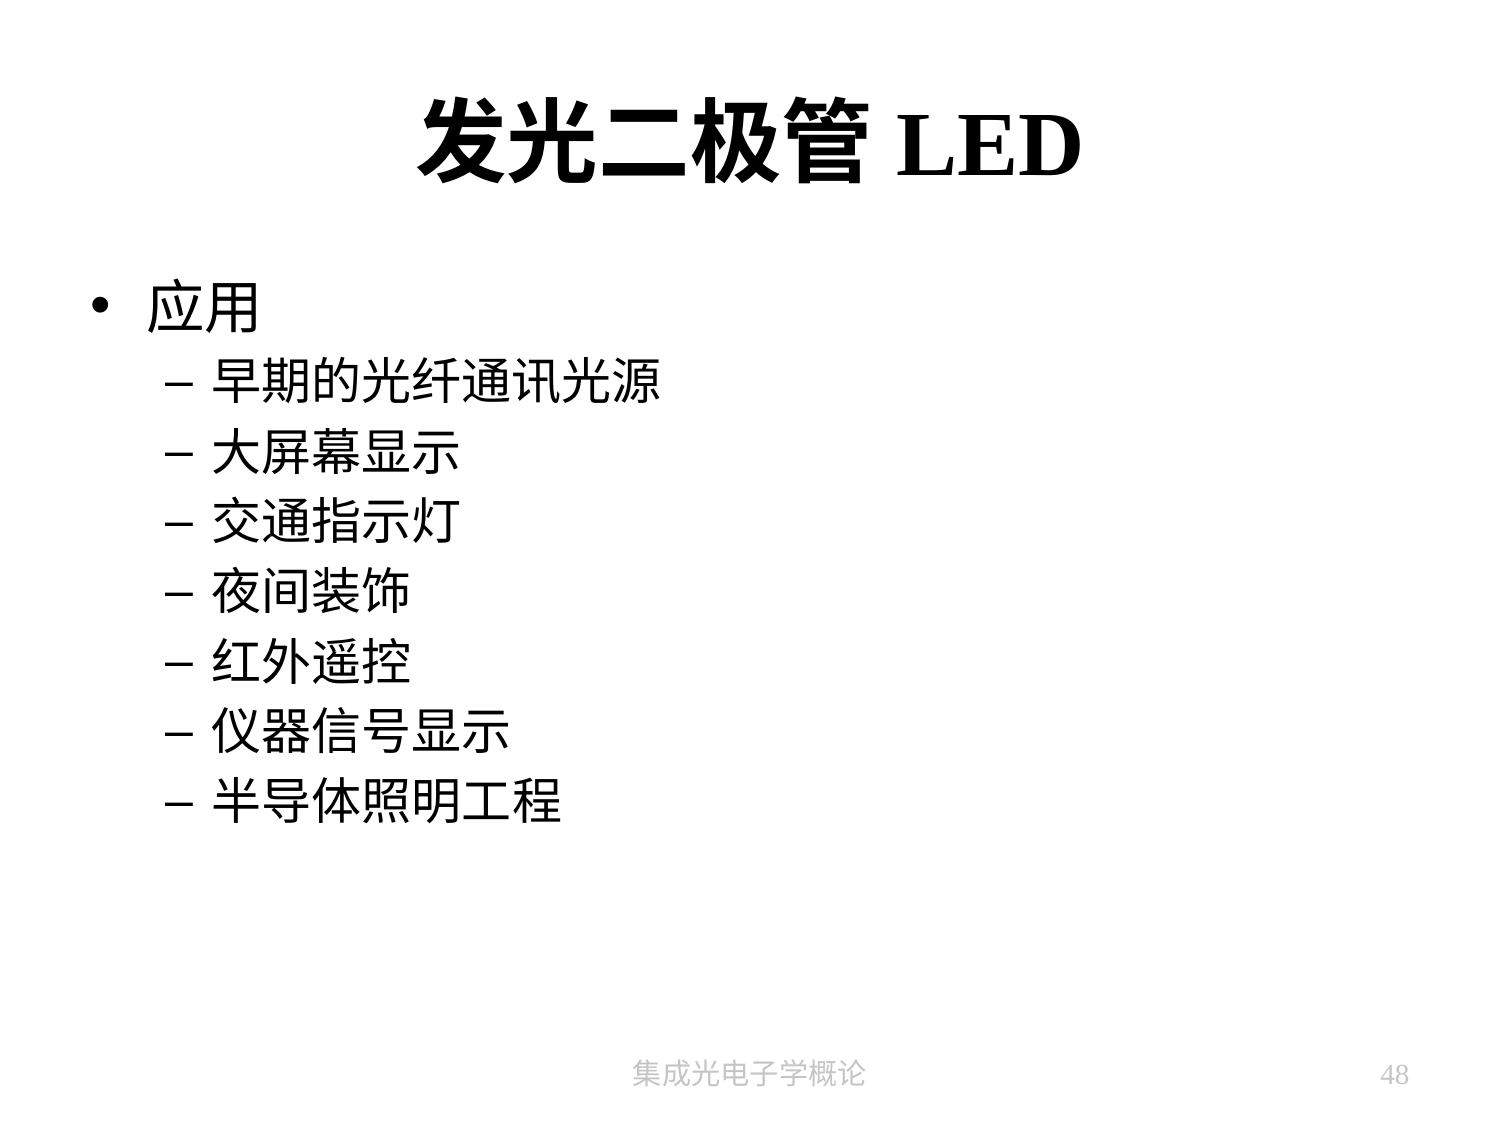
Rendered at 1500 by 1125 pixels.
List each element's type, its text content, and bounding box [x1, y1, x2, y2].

list 应用 早期的光纤通讯光源 大屏幕显示 交通指示灯 夜间装饰 红外遥控 仪器信号显示 半导体照明工程 [75, 262, 1425, 1005]
title 发光二极管LED [75, 45, 1425, 233]
footer 集成光电子学概论 [512, 1042, 988, 1103]
slide_number 48 [1074, 1042, 1425, 1103]
